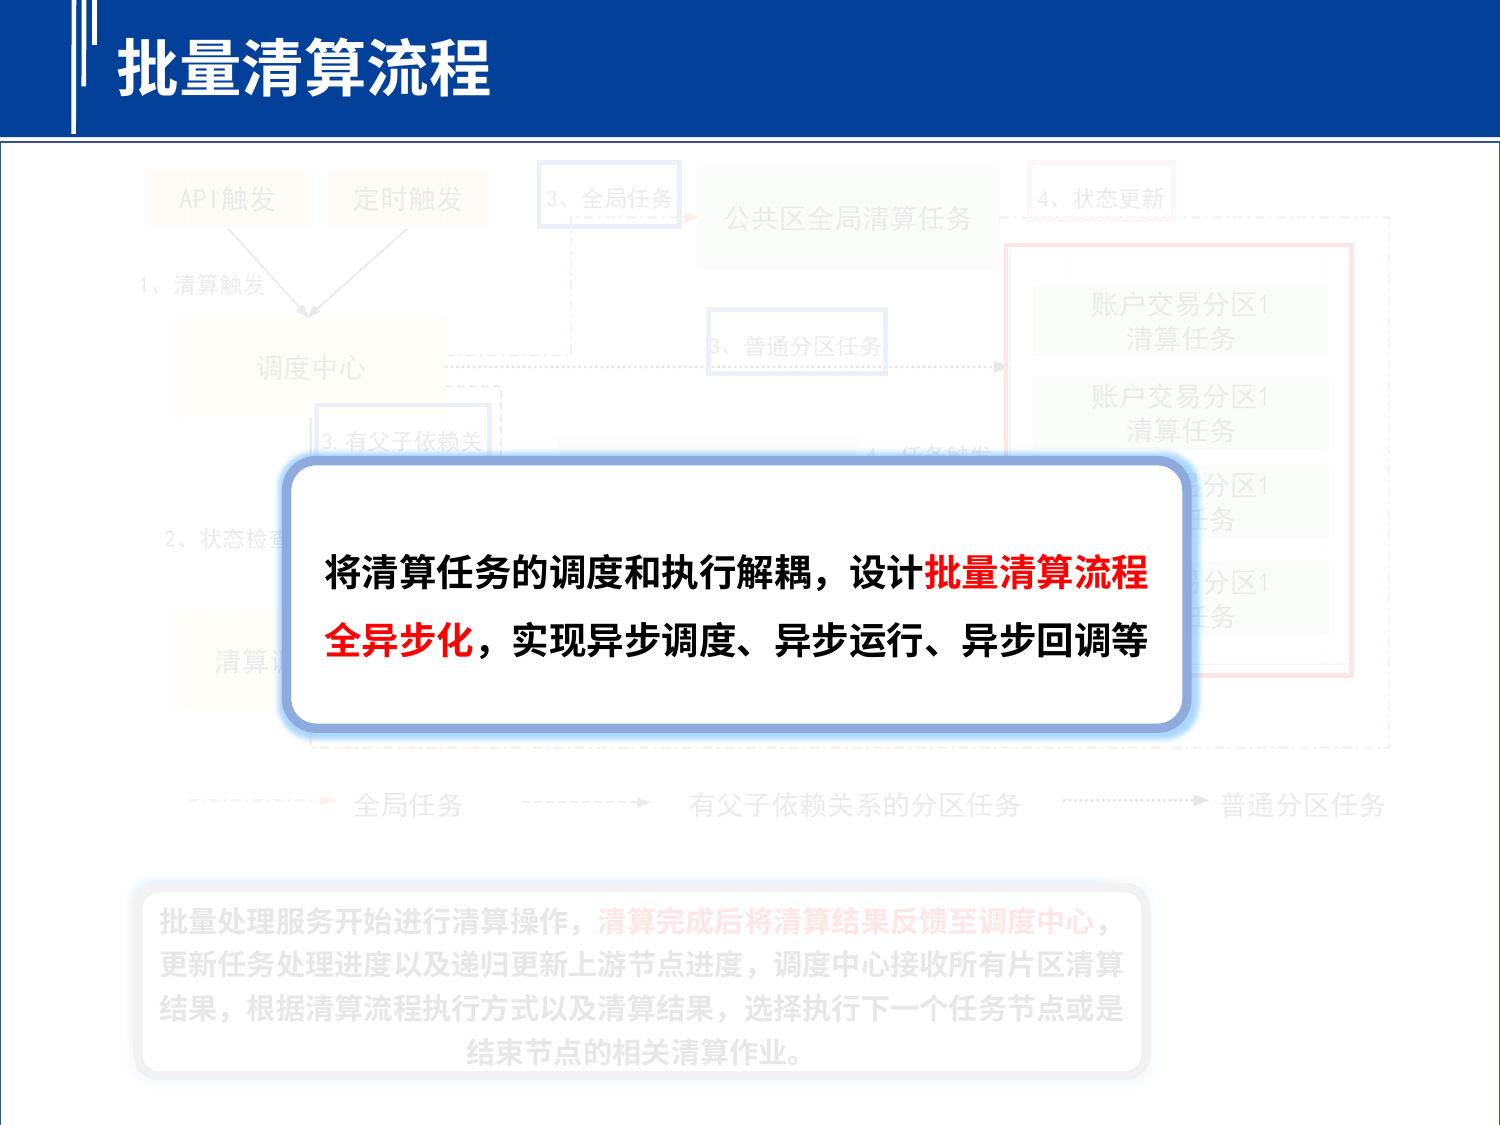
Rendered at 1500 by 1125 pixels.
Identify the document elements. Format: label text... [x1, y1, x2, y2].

picture [110, 144, 1427, 851]
text_box [0, 141, 1500, 1125]
text_box [0, 0, 1500, 138]
text_box 批量清算流程 [102, 21, 1471, 141]
